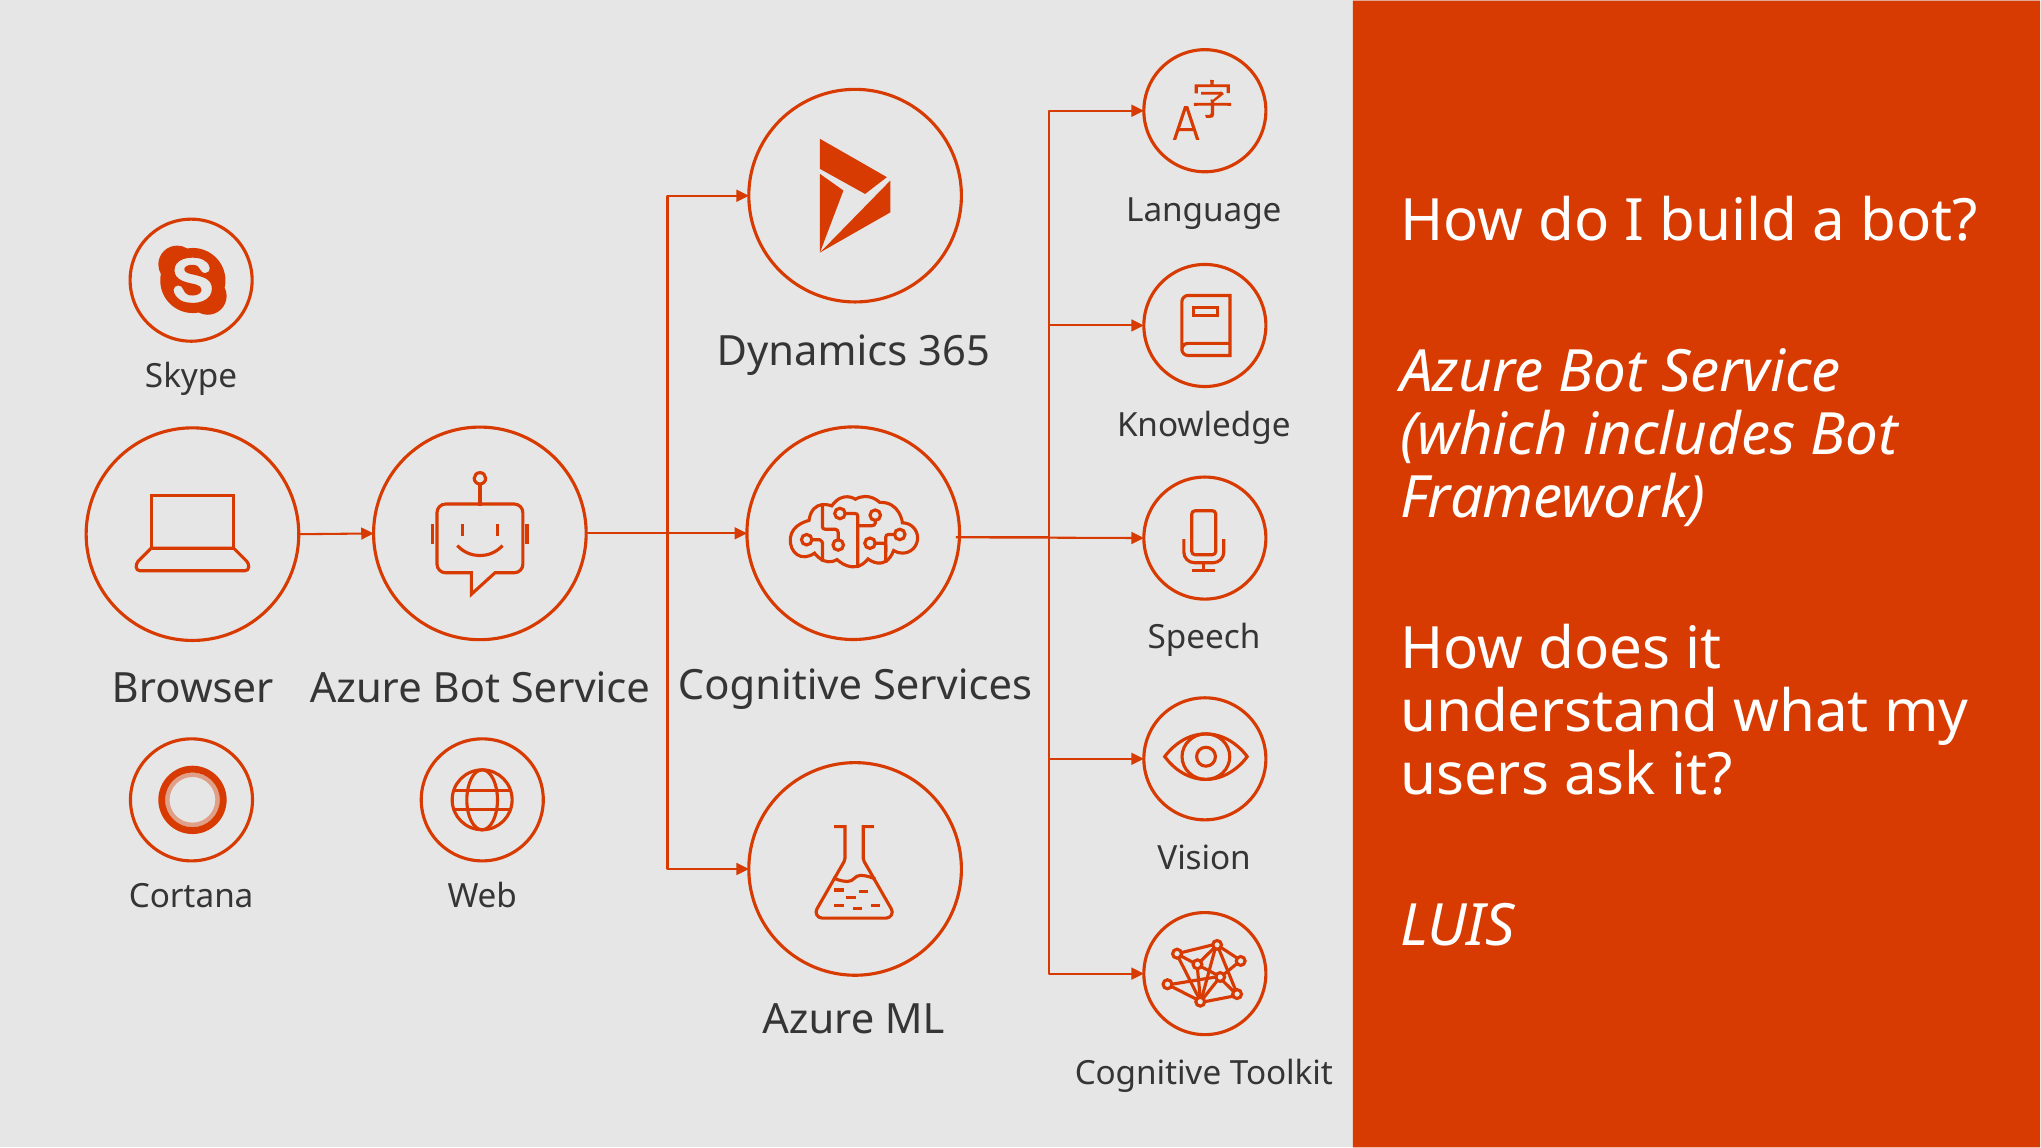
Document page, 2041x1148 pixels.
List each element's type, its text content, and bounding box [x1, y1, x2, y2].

text_box Azure ML [732, 975, 975, 1066]
text_box Dynamics 365 [750, 306, 955, 397]
text_box [85, 427, 300, 642]
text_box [158, 765, 227, 835]
text_box Skype [115, 341, 268, 414]
text_box [129, 218, 253, 341]
text_box [452, 769, 513, 830]
text_box Cognitive Services [750, 641, 955, 732]
text_box [790, 496, 848, 562]
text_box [1144, 697, 1278, 909]
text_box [1144, 264, 1316, 475]
text_box [750, 426, 955, 641]
text_box Cortana [99, 860, 284, 933]
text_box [585, 195, 750, 533]
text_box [1053, 912, 1355, 1123]
text_box [420, 738, 545, 860]
text_box [129, 738, 254, 860]
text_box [1144, 476, 1287, 688]
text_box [1102, 49, 1306, 260]
text_box [158, 245, 227, 315]
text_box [585, 533, 750, 870]
text_box How do I build a bot? Azure Bot Service (which includes Bot Framework) How does it understand what my users ask it? LUIS [1352, 0, 2041, 1148]
text_box [372, 426, 585, 641]
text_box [819, 138, 891, 253]
text_box Web [417, 860, 547, 933]
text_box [955, 537, 1144, 974]
text_box [816, 826, 893, 919]
text_box [748, 88, 955, 303]
text_box Azure Bot Service [304, 644, 585, 735]
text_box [955, 110, 1144, 537]
text_box [748, 761, 955, 975]
text_box Browser [81, 644, 304, 735]
text_box [833, 475, 955, 600]
